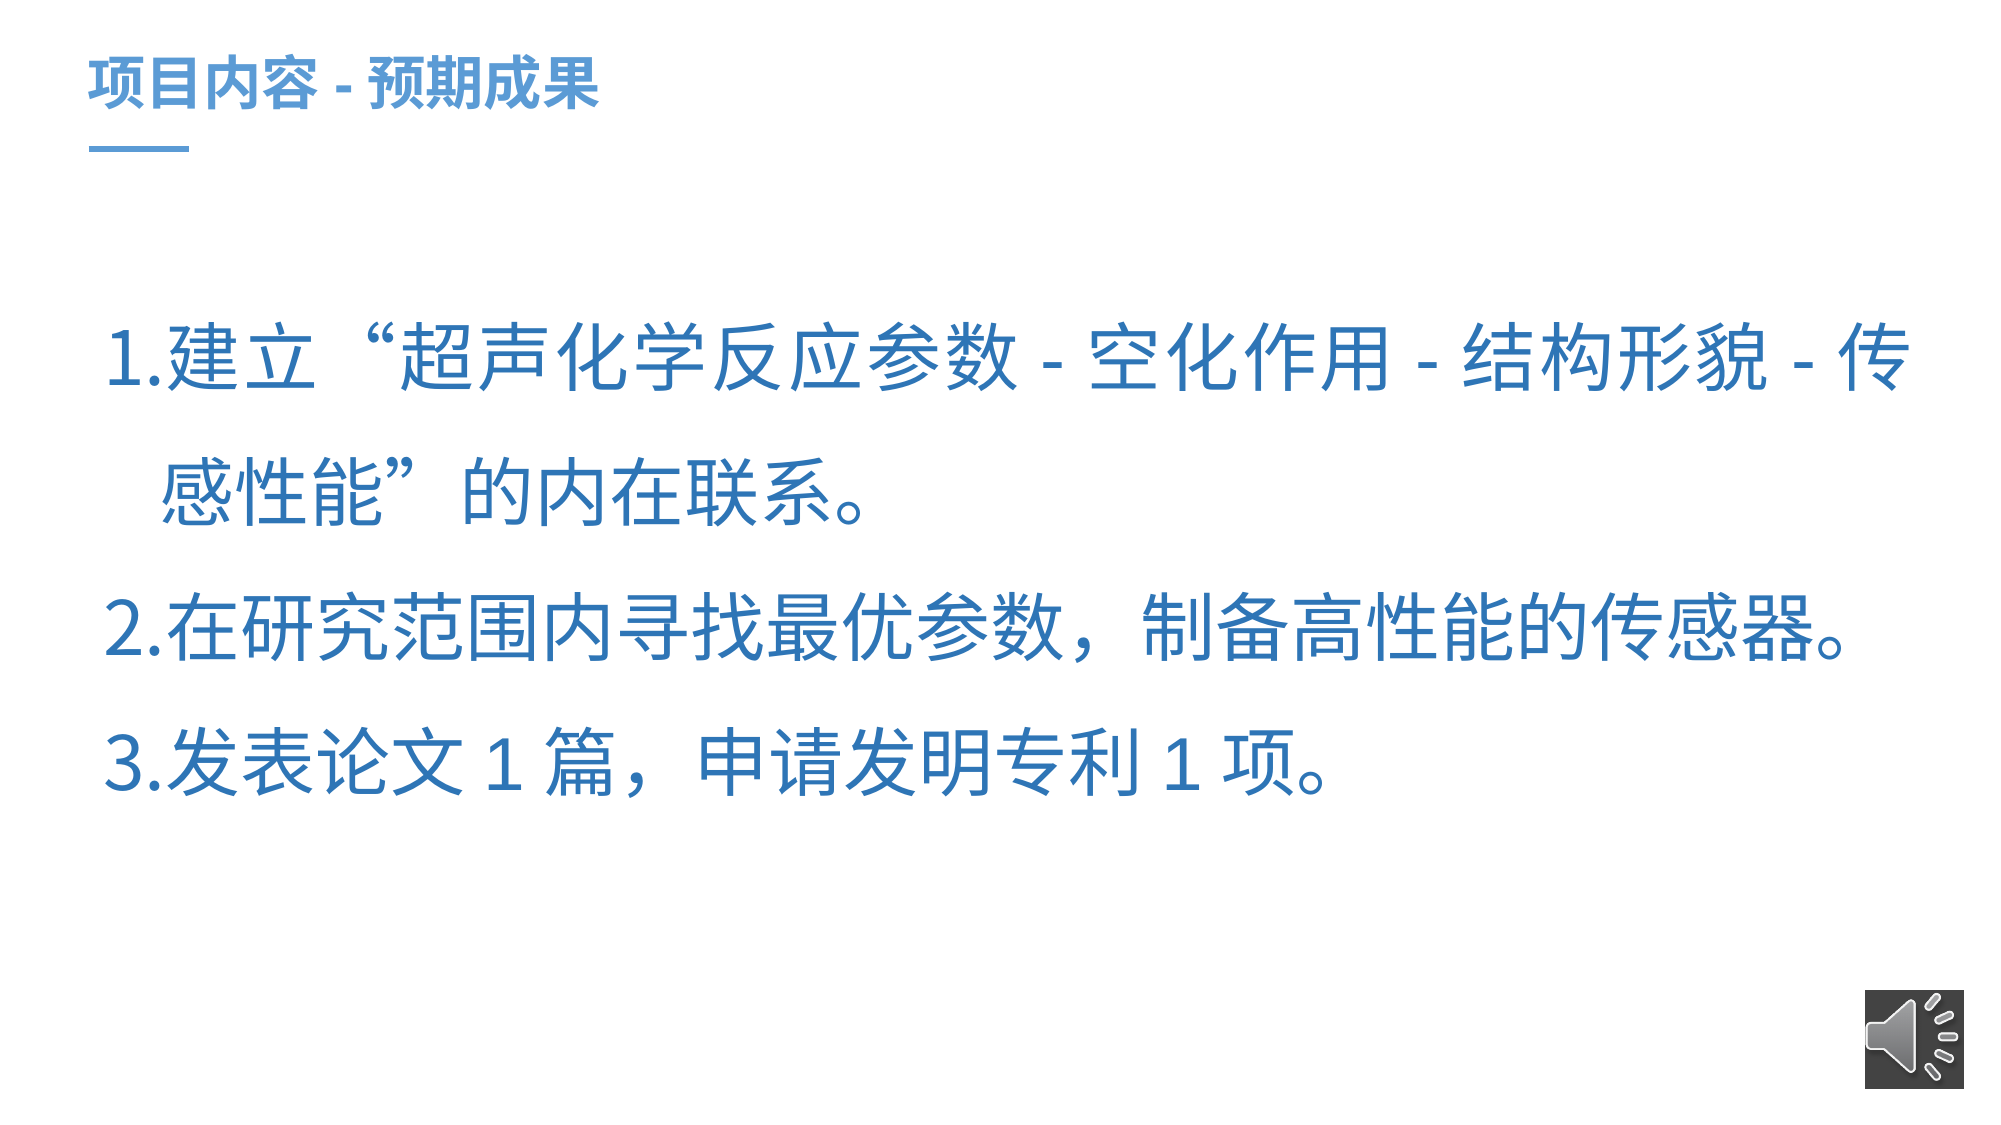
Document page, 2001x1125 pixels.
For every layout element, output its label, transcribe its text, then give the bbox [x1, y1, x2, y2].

picture [1864, 989, 1965, 1090]
text_box 建立“超声化学反应参数-空化作用-结构形貌-传感性能”的内在联系。 在研究范围内寻找最优参数，制备高性能的传感器。 发表论文1篇，申请发明专利1项。 [88, 258, 1927, 814]
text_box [72, 39, 1106, 149]
